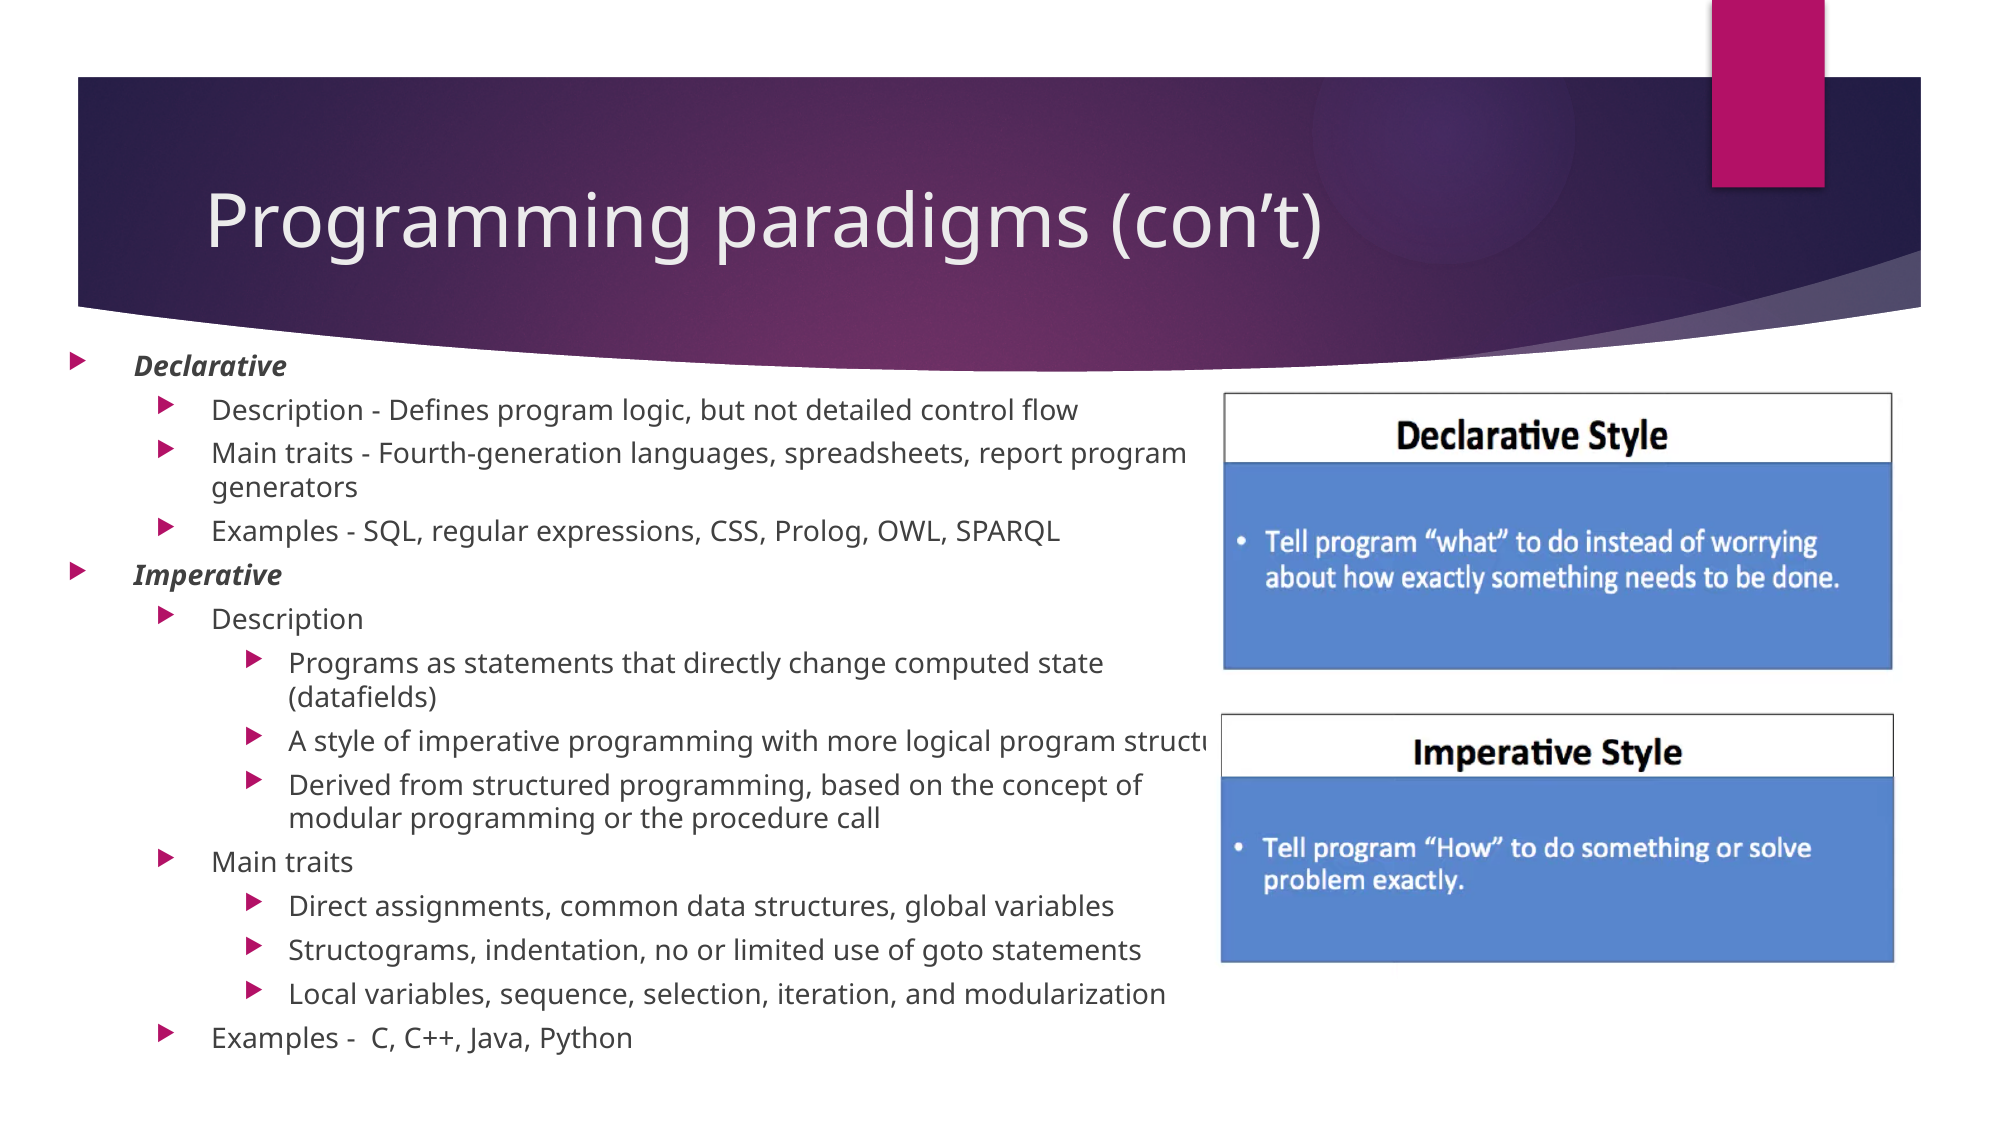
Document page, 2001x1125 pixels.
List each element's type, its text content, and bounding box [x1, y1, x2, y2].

title Programming paradigms (con’t) [189, 159, 1627, 276]
list Declarative Description - Defines program logic, but not detailed control flow Main traits - Fourth-generation languages, spreadsheets, report program generators Examples - SQL, regular expressions, CSS, Prolog, OWL, SPARQL Imperative Description Programs as statements that directly change computed state (datafields) A style of imperative programming with more logical program structure Derived from structured programming, based on the concept of modular programming or the procedure call Main traits Direct assignments, common data structures, global variables Structograms, indentation, no or limited use of goto statements Local variables, sequence, selection, iteration, and modularization Examples - C, C++, Java, Python [52, 340, 1273, 1101]
picture [1206, 697, 1903, 980]
picture [1218, 372, 1903, 684]
